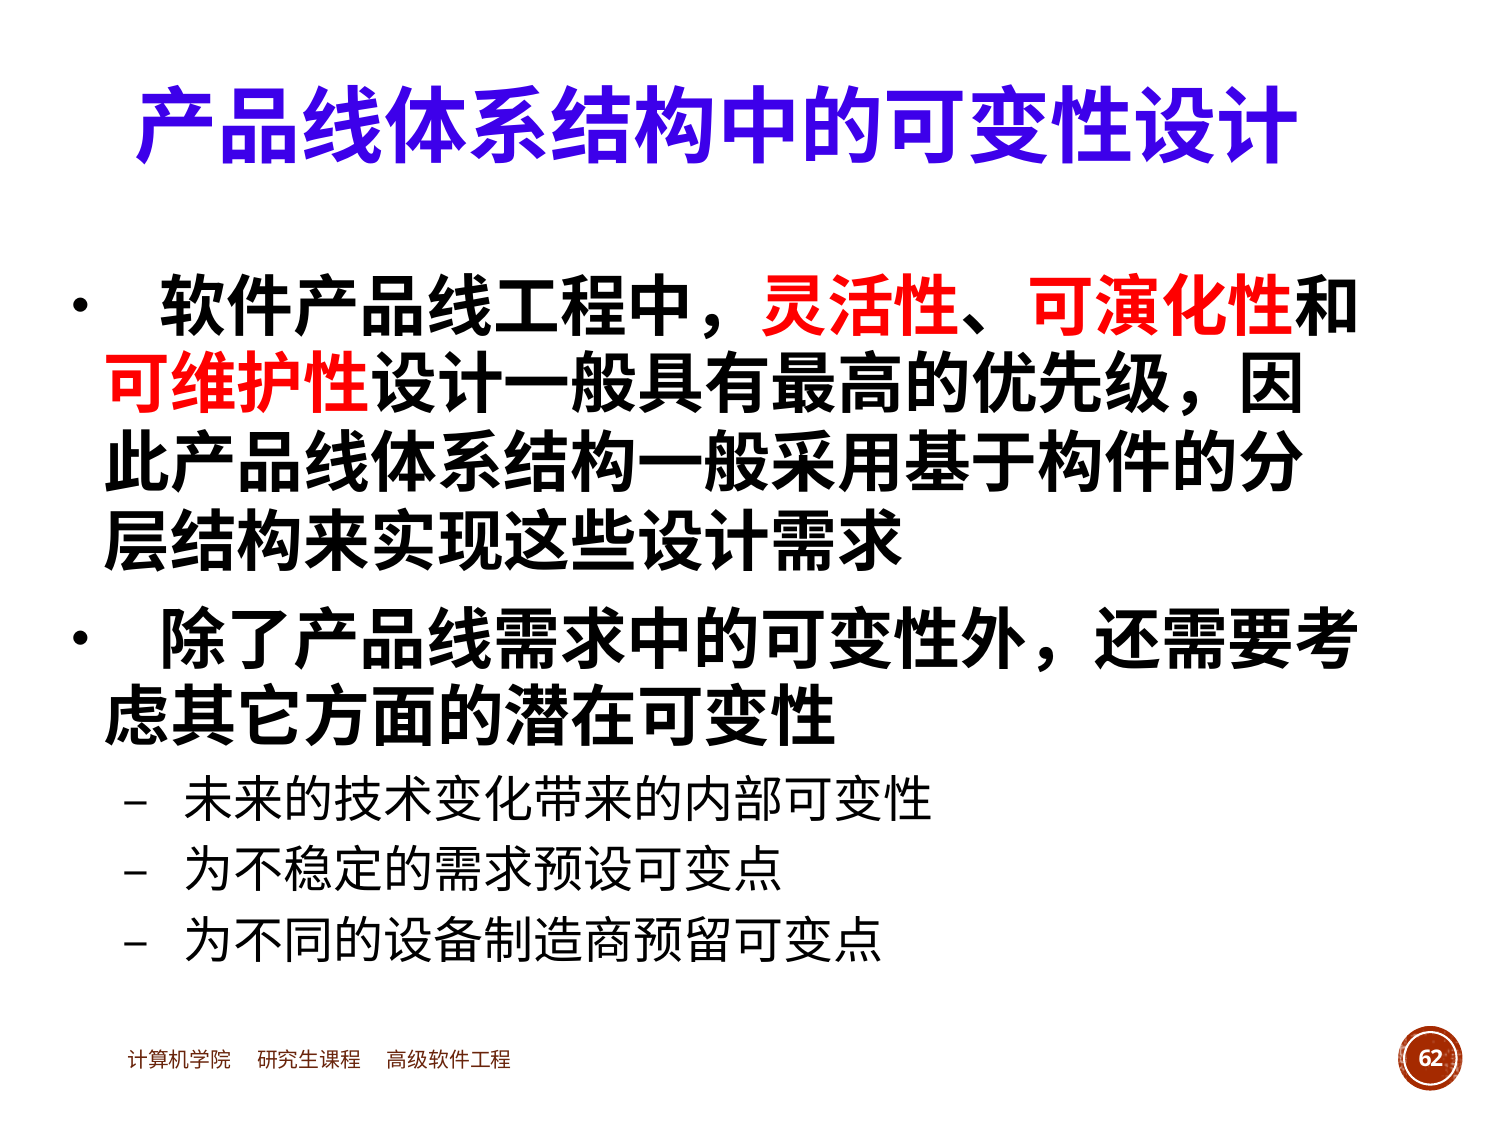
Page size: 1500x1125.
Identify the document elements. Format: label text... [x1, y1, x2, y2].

text_box 产品线体系结构中的可变性设计 • 软件产品线工程中，灵活性、可演化性和 可维护性设计一般具有最高的优先级，因 此产品线体系结构一般采用基于构件的分 层结构来实现这些设计需求 • 除了产品线需求中的可变性外，还需要考 虑其它方面的潜在可变性 – 未来的技术变化带来的内部可变性 – 为不稳定的需求预设可变点 – 为不同的设备制造商预留可变点 [47, 64, 1362, 977]
slide_number 62 [1391, 1028, 1471, 1089]
footer 计算机学院 研究生课程 高级软件工程 [112, 1028, 891, 1089]
